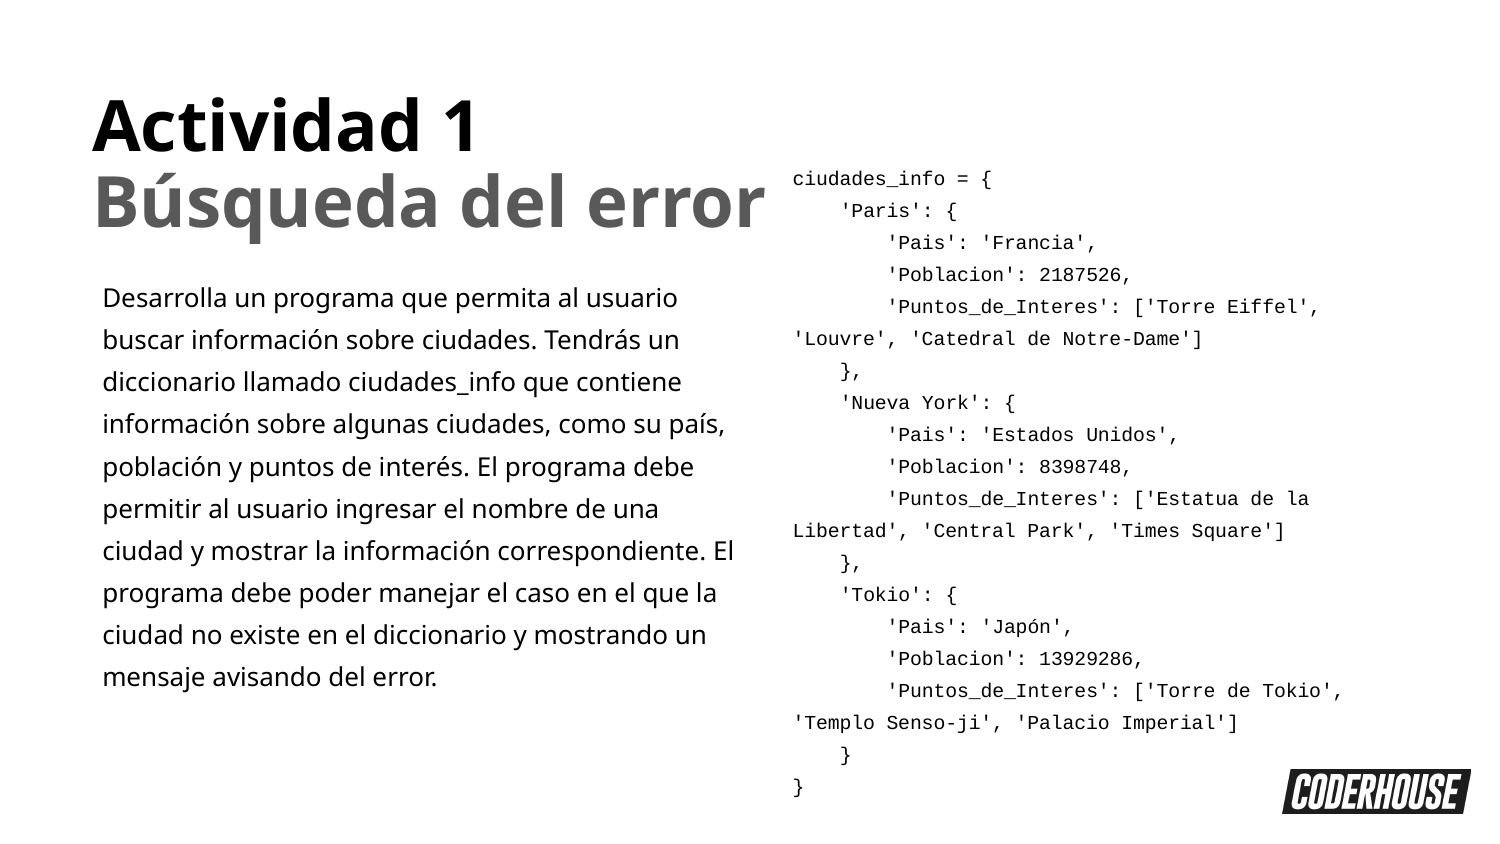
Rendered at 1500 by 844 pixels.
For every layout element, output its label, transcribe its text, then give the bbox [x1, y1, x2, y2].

text_box Desarrolla un programa que permita al usuario buscar información sobre ciudades. Tendrás un diccionario llamado ciudades_info que contiene información sobre algunas ciudades, como su país, población y puntos de interés. El programa debe permitir al usuario ingresar el nombre de una ciudad y mostrar la información correspondiente. El programa debe poder manejar el caso en el que la ciudad no existe en el diccionario y mostrando un mensaje avisando del error. [87, 255, 750, 707]
text_box Actividad 1 Búsqueda del error [77, 75, 1020, 335]
picture [1281, 769, 1471, 814]
text_box ciudades_info = { 'Paris': { 'Pais': 'Francia', 'Poblacion': 2187526, 'Puntos_de_Interes': ['Torre Eiffel', 'Louvre', 'Catedral de Notre-Dame'] }, 'Nueva York': { 'Pais': 'Estados Unidos', 'Poblacion': 8398748, 'Puntos_de_Interes': ['Estatua de la Libertad', 'Central Park', 'Times Square'] }, 'Tokio': { 'Pais': 'Japón', 'Poblacion': 13929286, 'Puntos_de_Interes': ['Torre de Tokio', 'Templo Senso-ji', 'Palacio Imperial'] } } [777, 142, 1453, 813]
